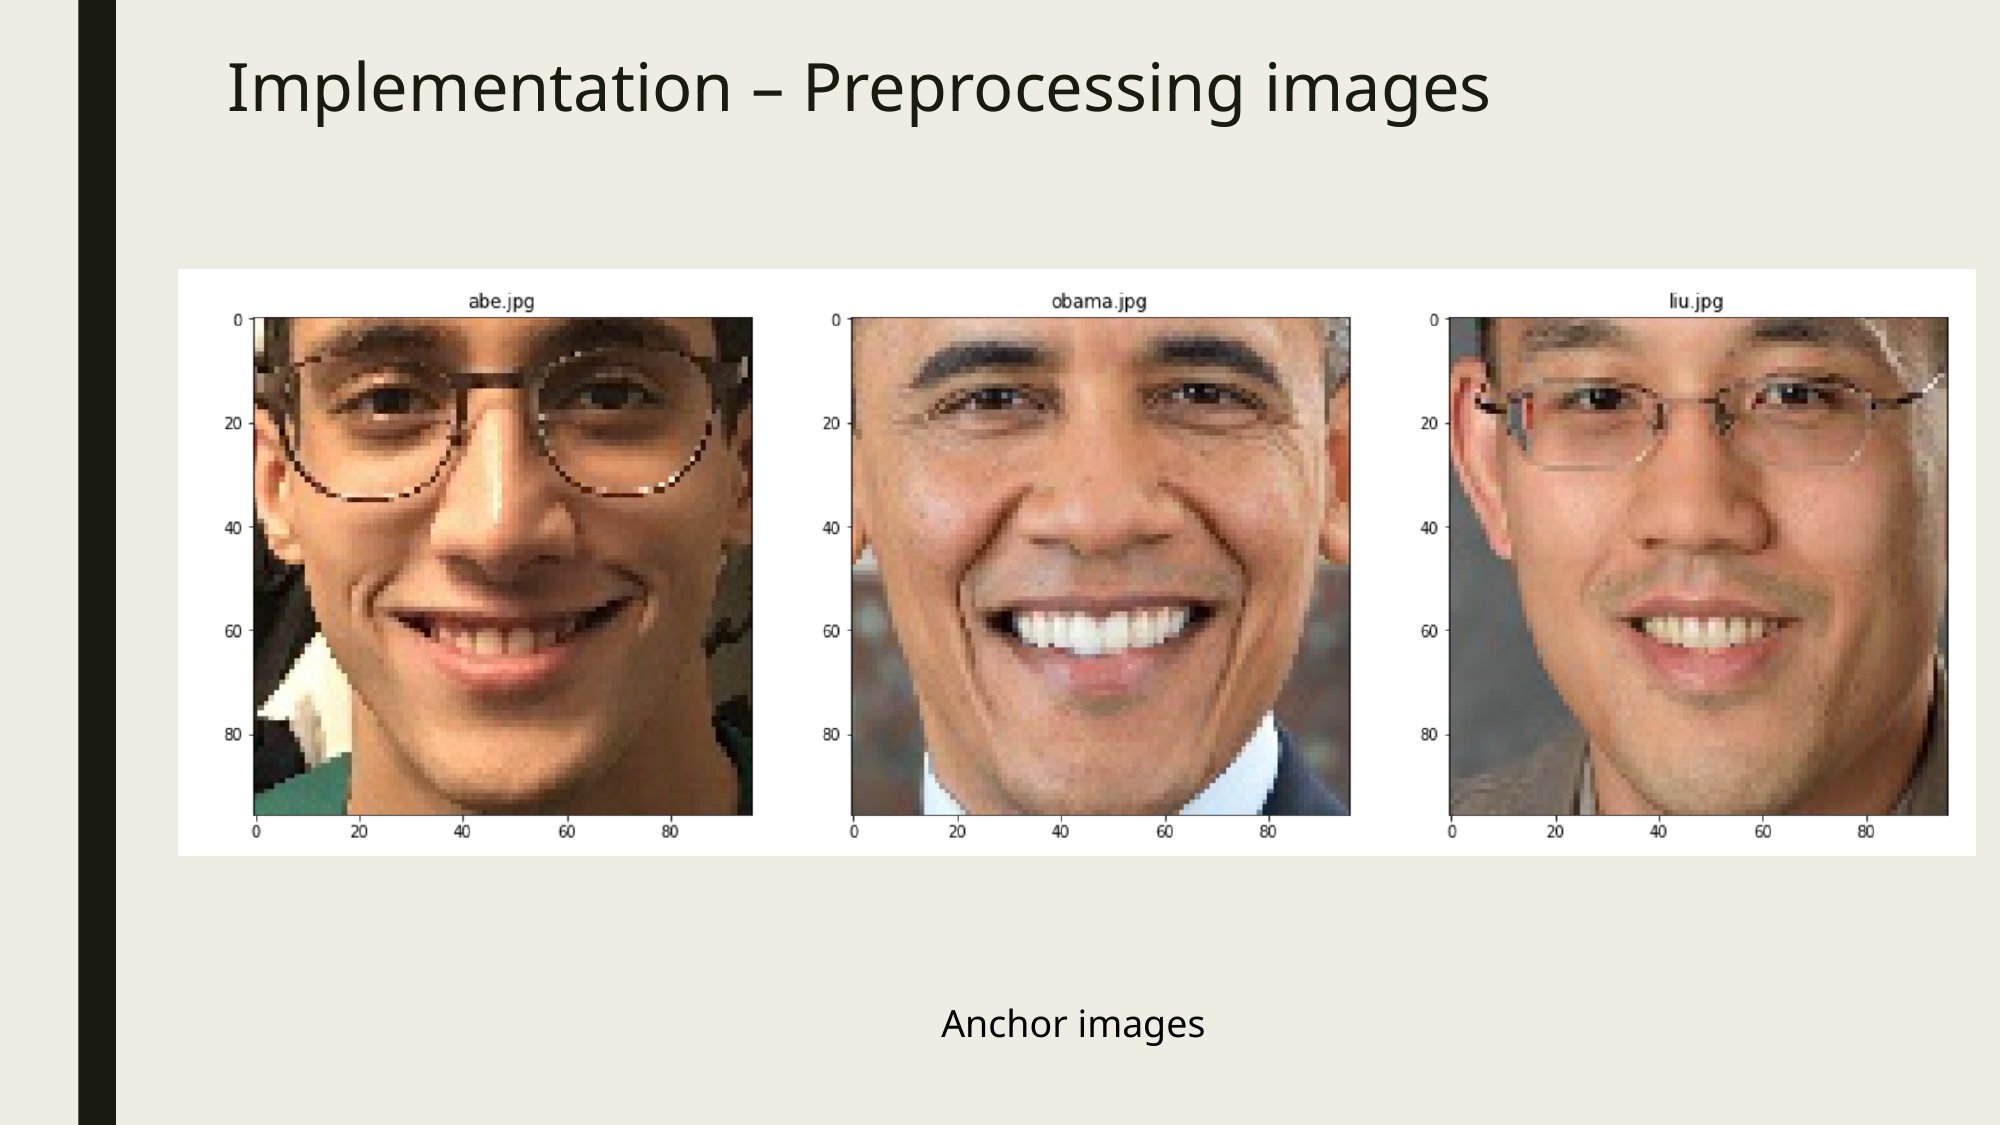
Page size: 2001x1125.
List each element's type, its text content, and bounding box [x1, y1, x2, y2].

title Implementation – Preprocessing images [212, 46, 1788, 144]
text_box Anchor images [926, 992, 1221, 1052]
picture [178, 269, 1976, 856]
